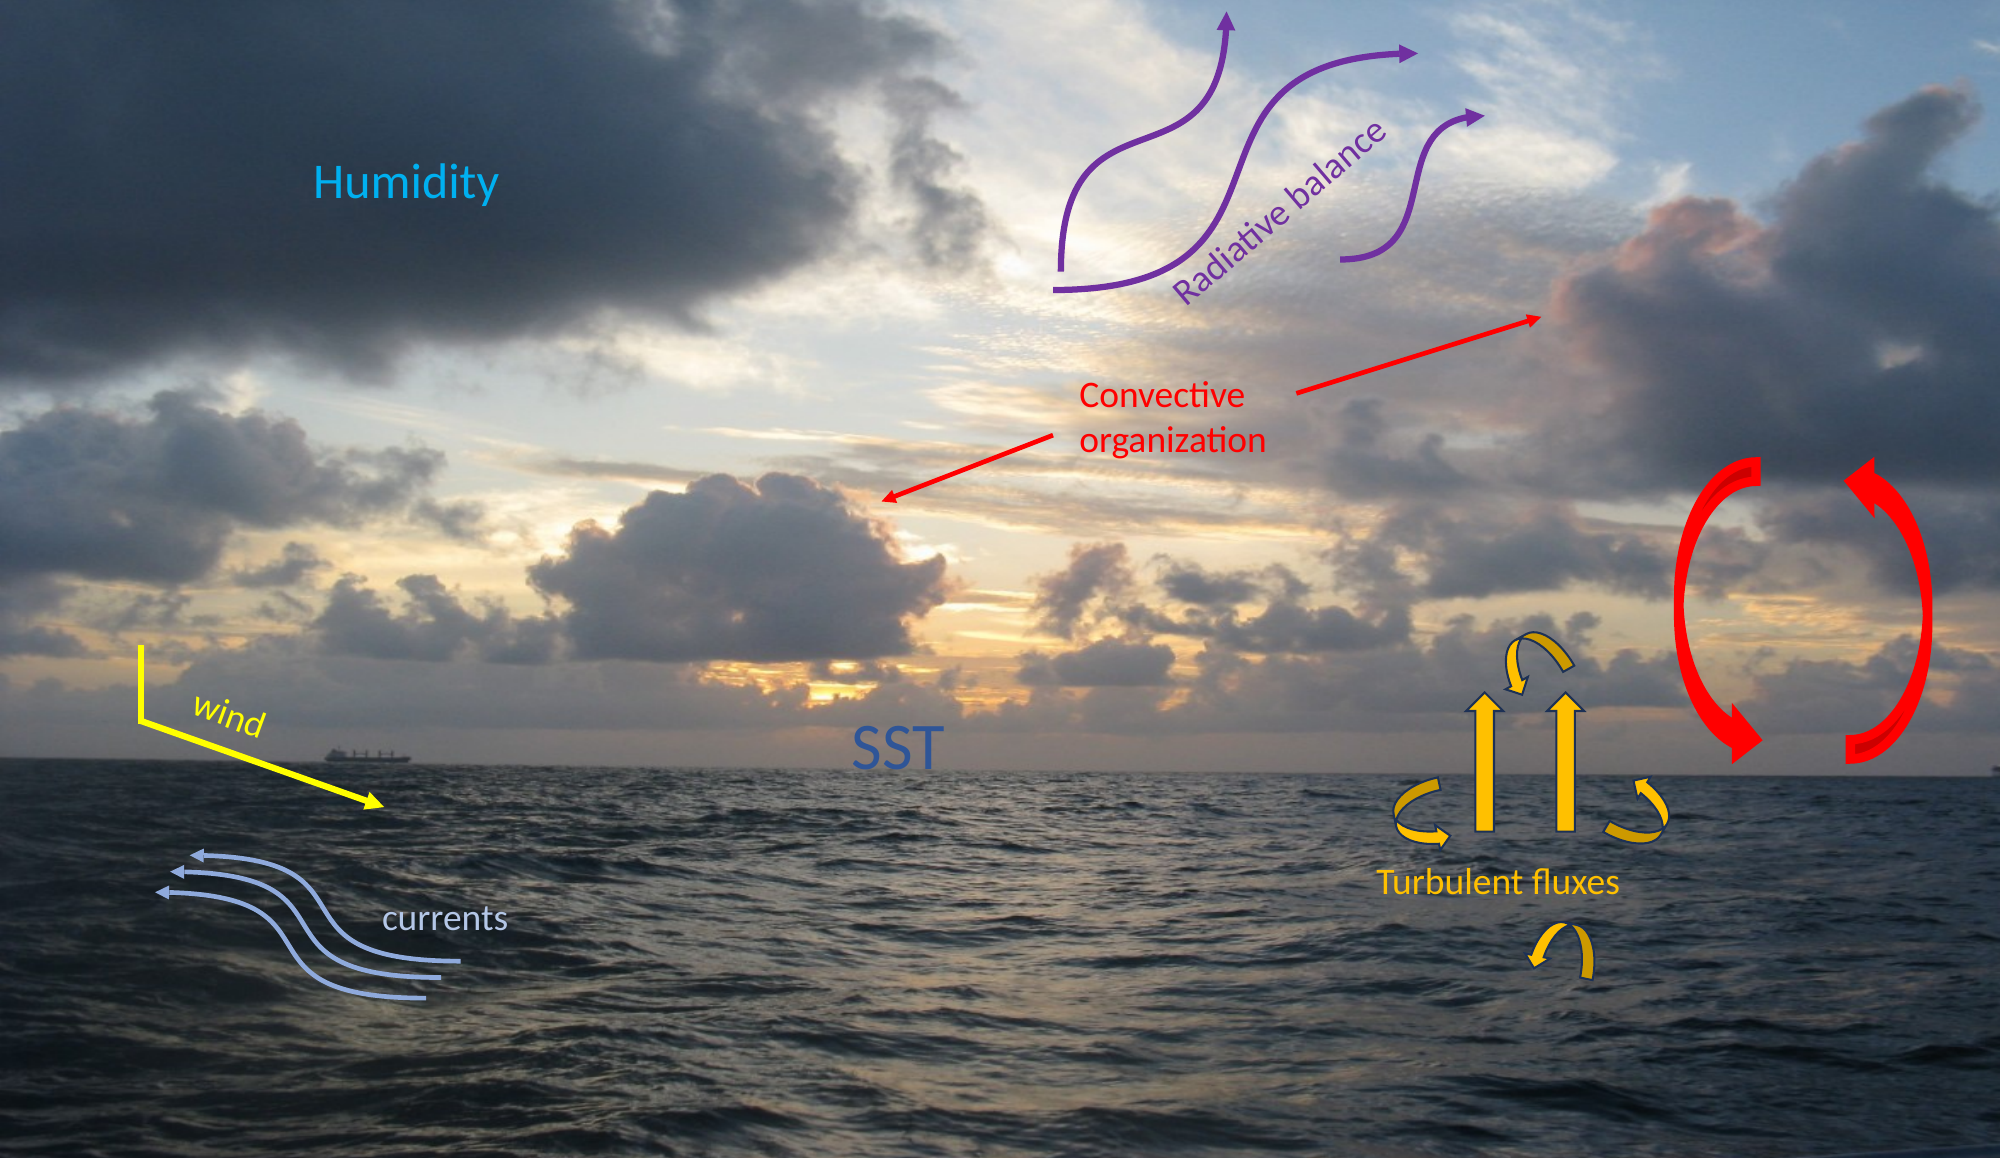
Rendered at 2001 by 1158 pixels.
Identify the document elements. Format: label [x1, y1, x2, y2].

text_box [1013, 58, 1274, 225]
text_box [189, 855, 461, 962]
text_box [1296, 316, 1542, 394]
text_box [1052, 53, 1419, 290]
text_box [140, 644, 385, 807]
picture [0, 0, 2000, 1158]
text_box [155, 892, 426, 999]
text_box [881, 435, 1053, 502]
text_box [1340, 115, 1485, 260]
text_box [170, 871, 442, 978]
